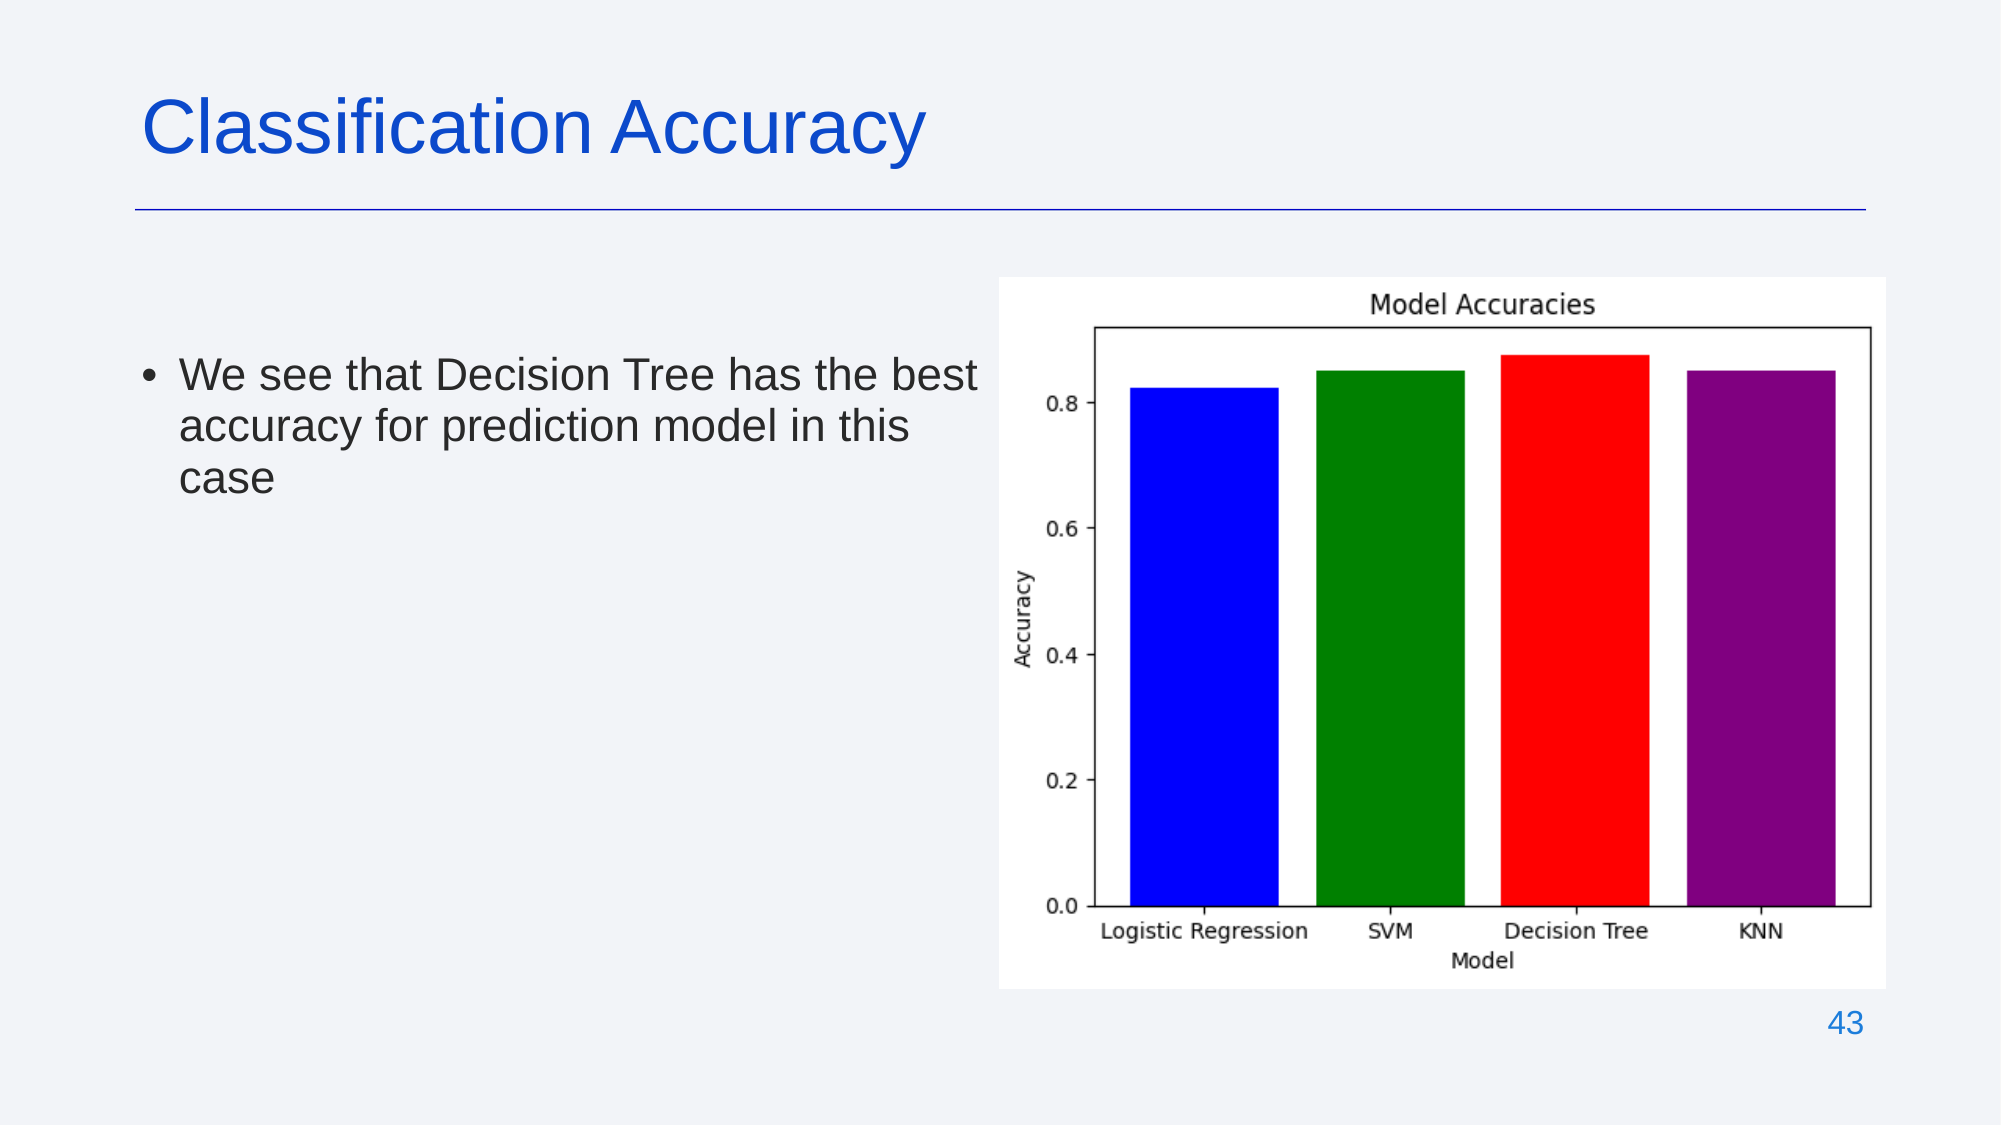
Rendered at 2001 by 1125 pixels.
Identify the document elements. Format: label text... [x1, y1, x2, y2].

slide_number ‹#› [1429, 996, 1880, 1055]
list We see that Decision Tree has the best accuracy for prediction model in this case [126, 341, 994, 967]
picture [0, 0, 2001, 1125]
text_box Classification Accuracy [126, 88, 1852, 179]
